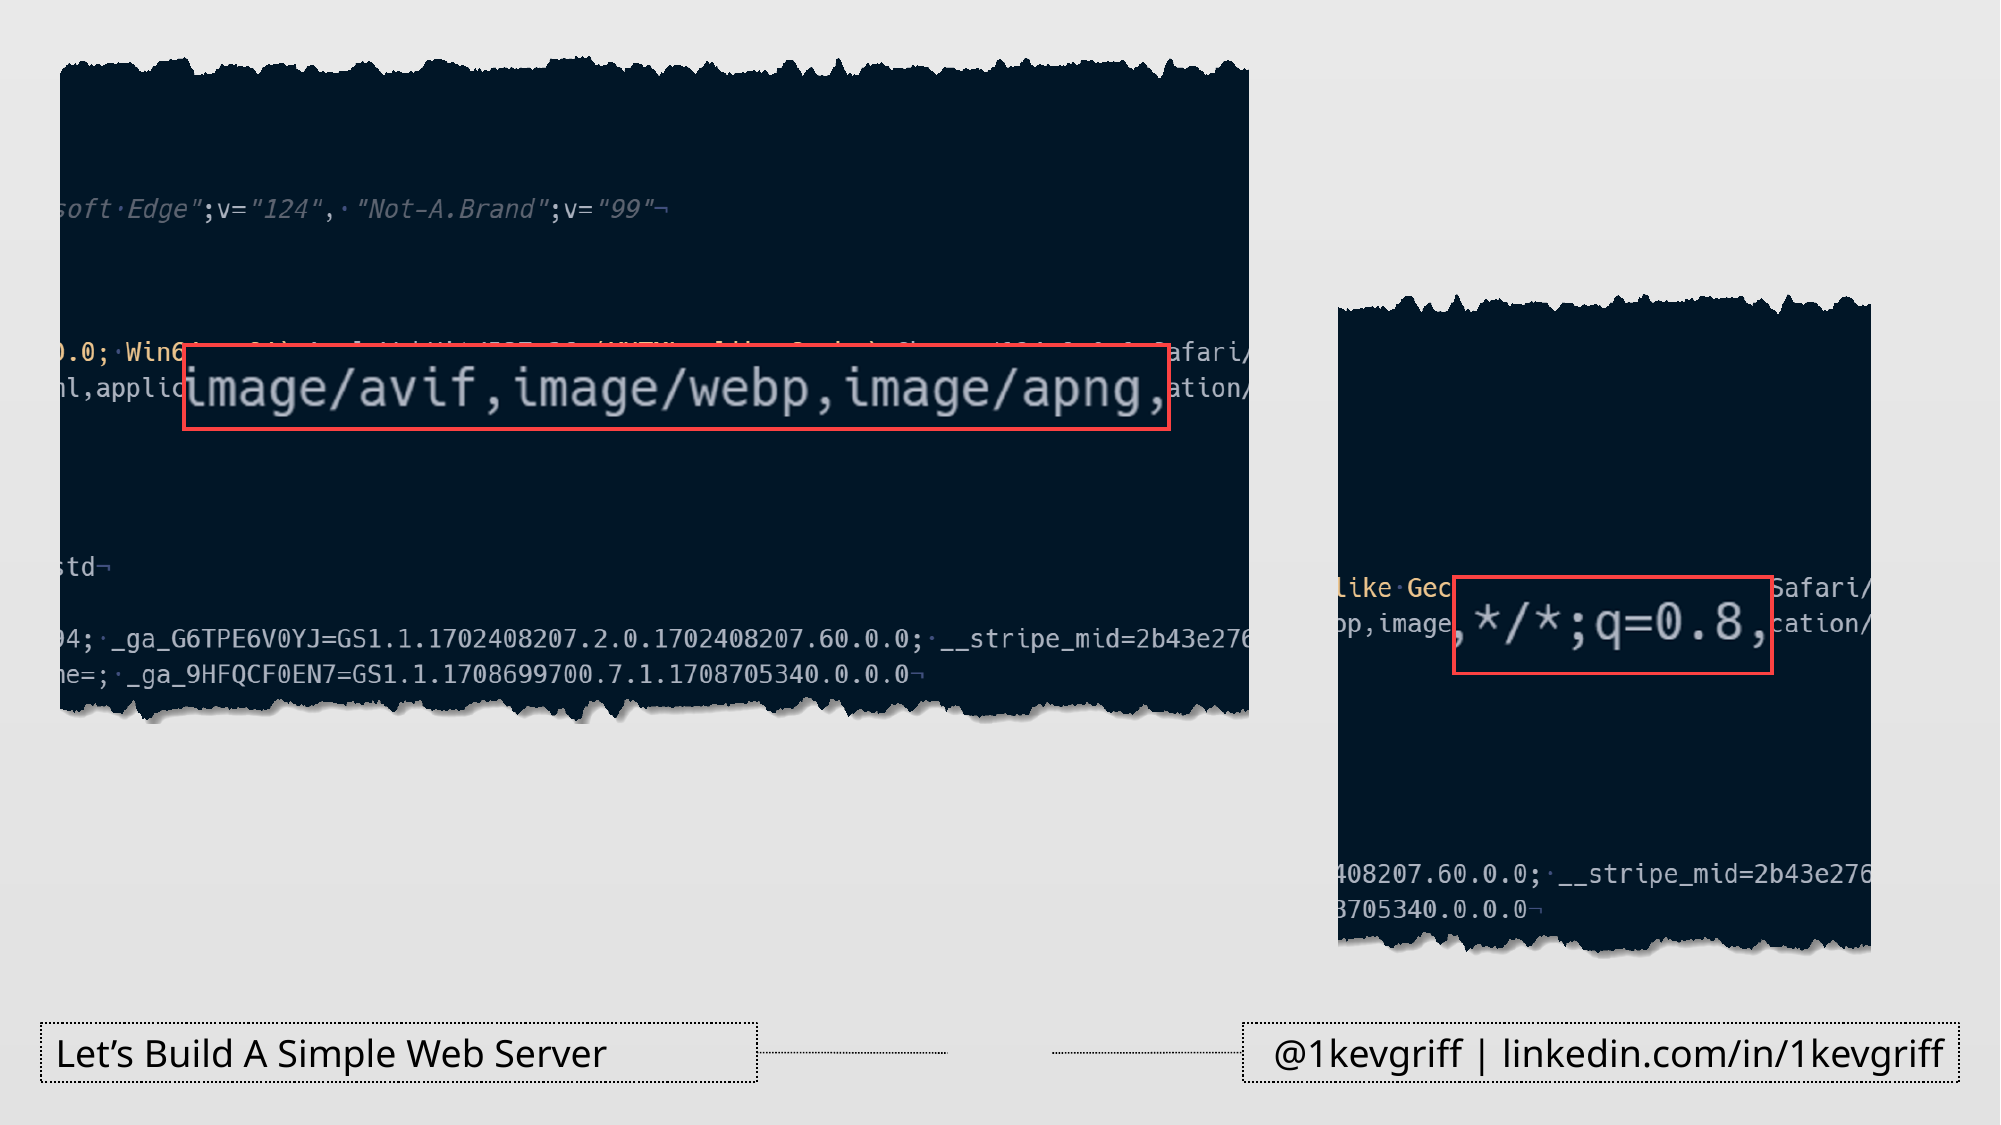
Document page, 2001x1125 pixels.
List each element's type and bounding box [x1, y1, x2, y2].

picture [1338, 286, 1871, 959]
picture [60, 50, 1249, 724]
